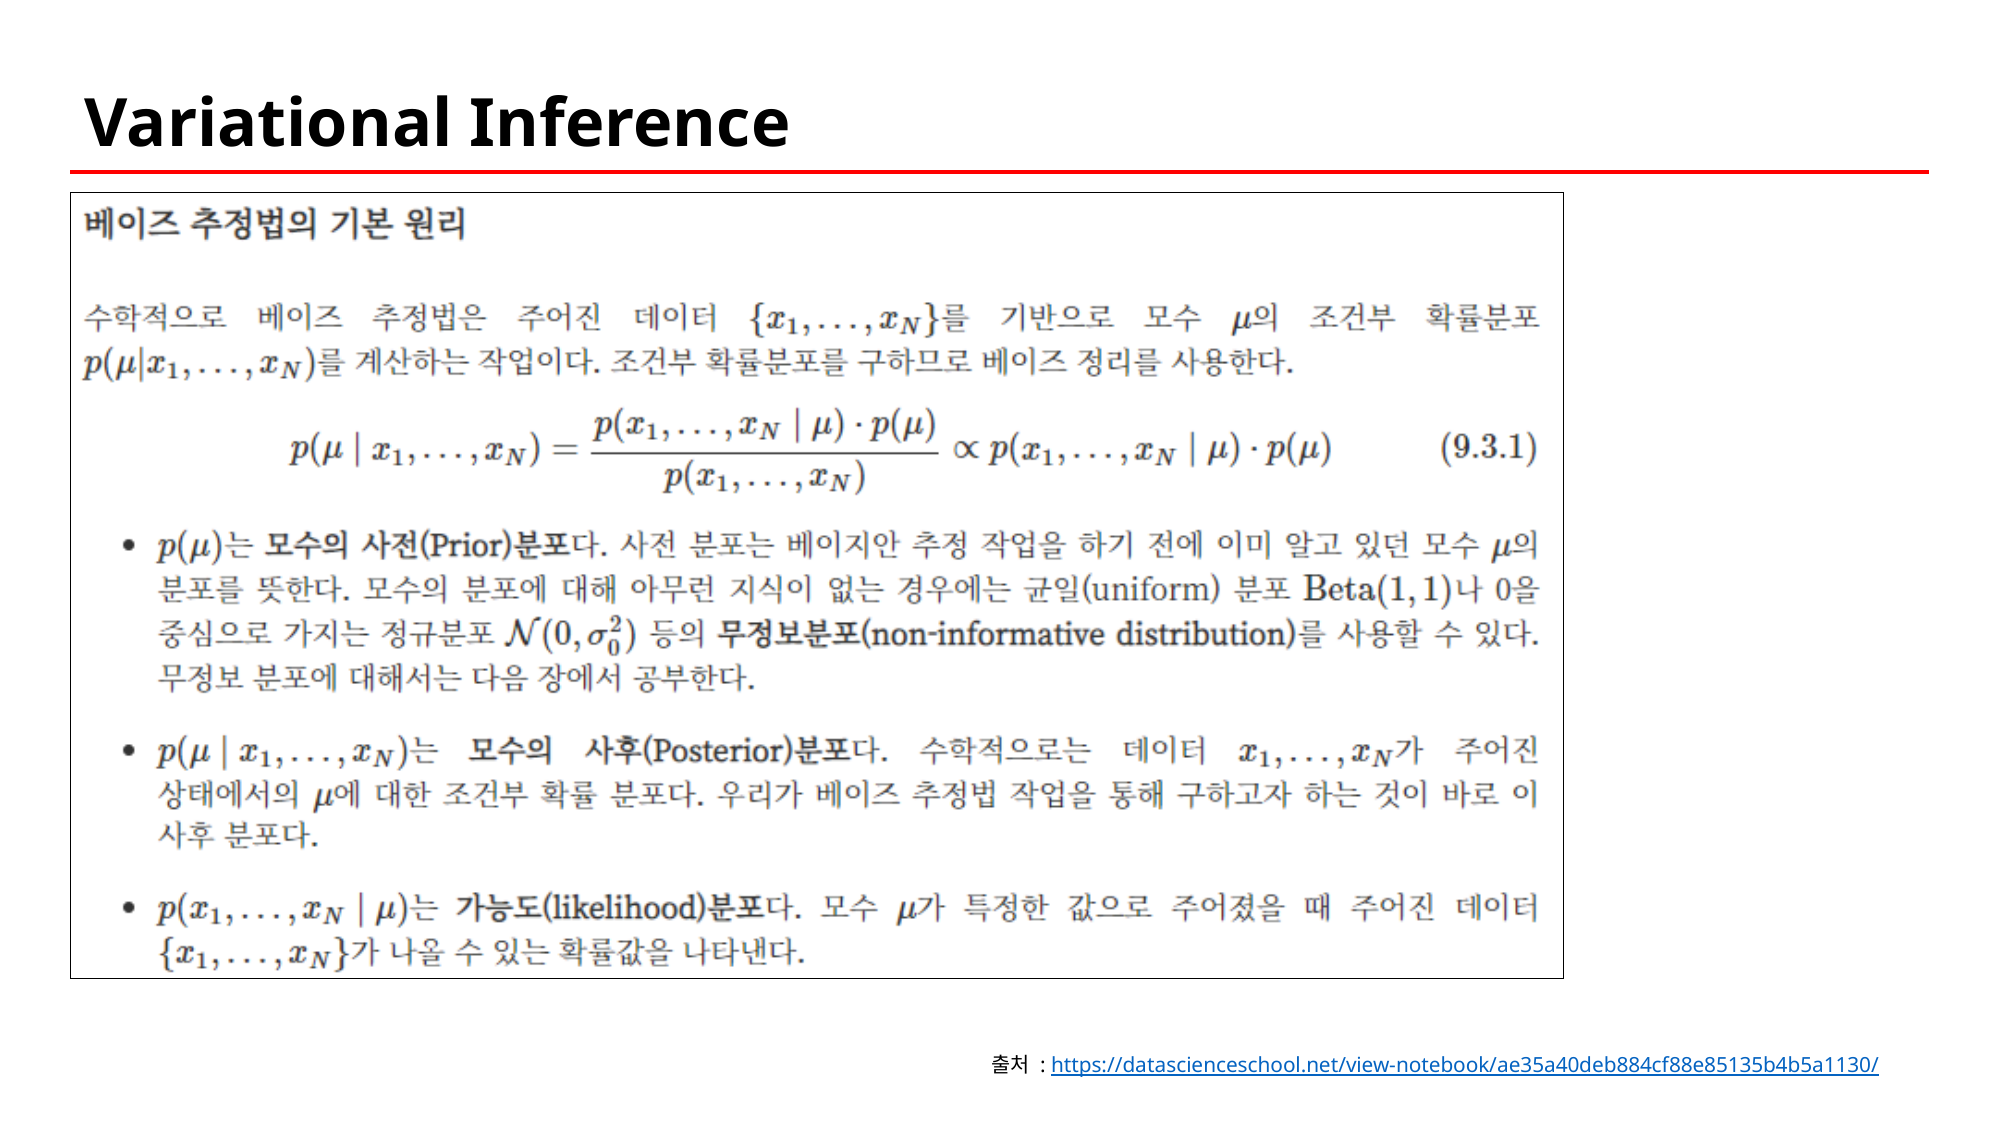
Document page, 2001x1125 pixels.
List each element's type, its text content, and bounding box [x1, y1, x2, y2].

text_box Variational Inference [69, 173, 1795, 234]
text_box Variational Inference [69, 15, 1795, 171]
text_box 출처 : https://datascienceschool.net/view-notebook/ae35a40deb884cf88e85135b4b5a1130/ [976, 1044, 2000, 1088]
picture [70, 192, 1564, 978]
